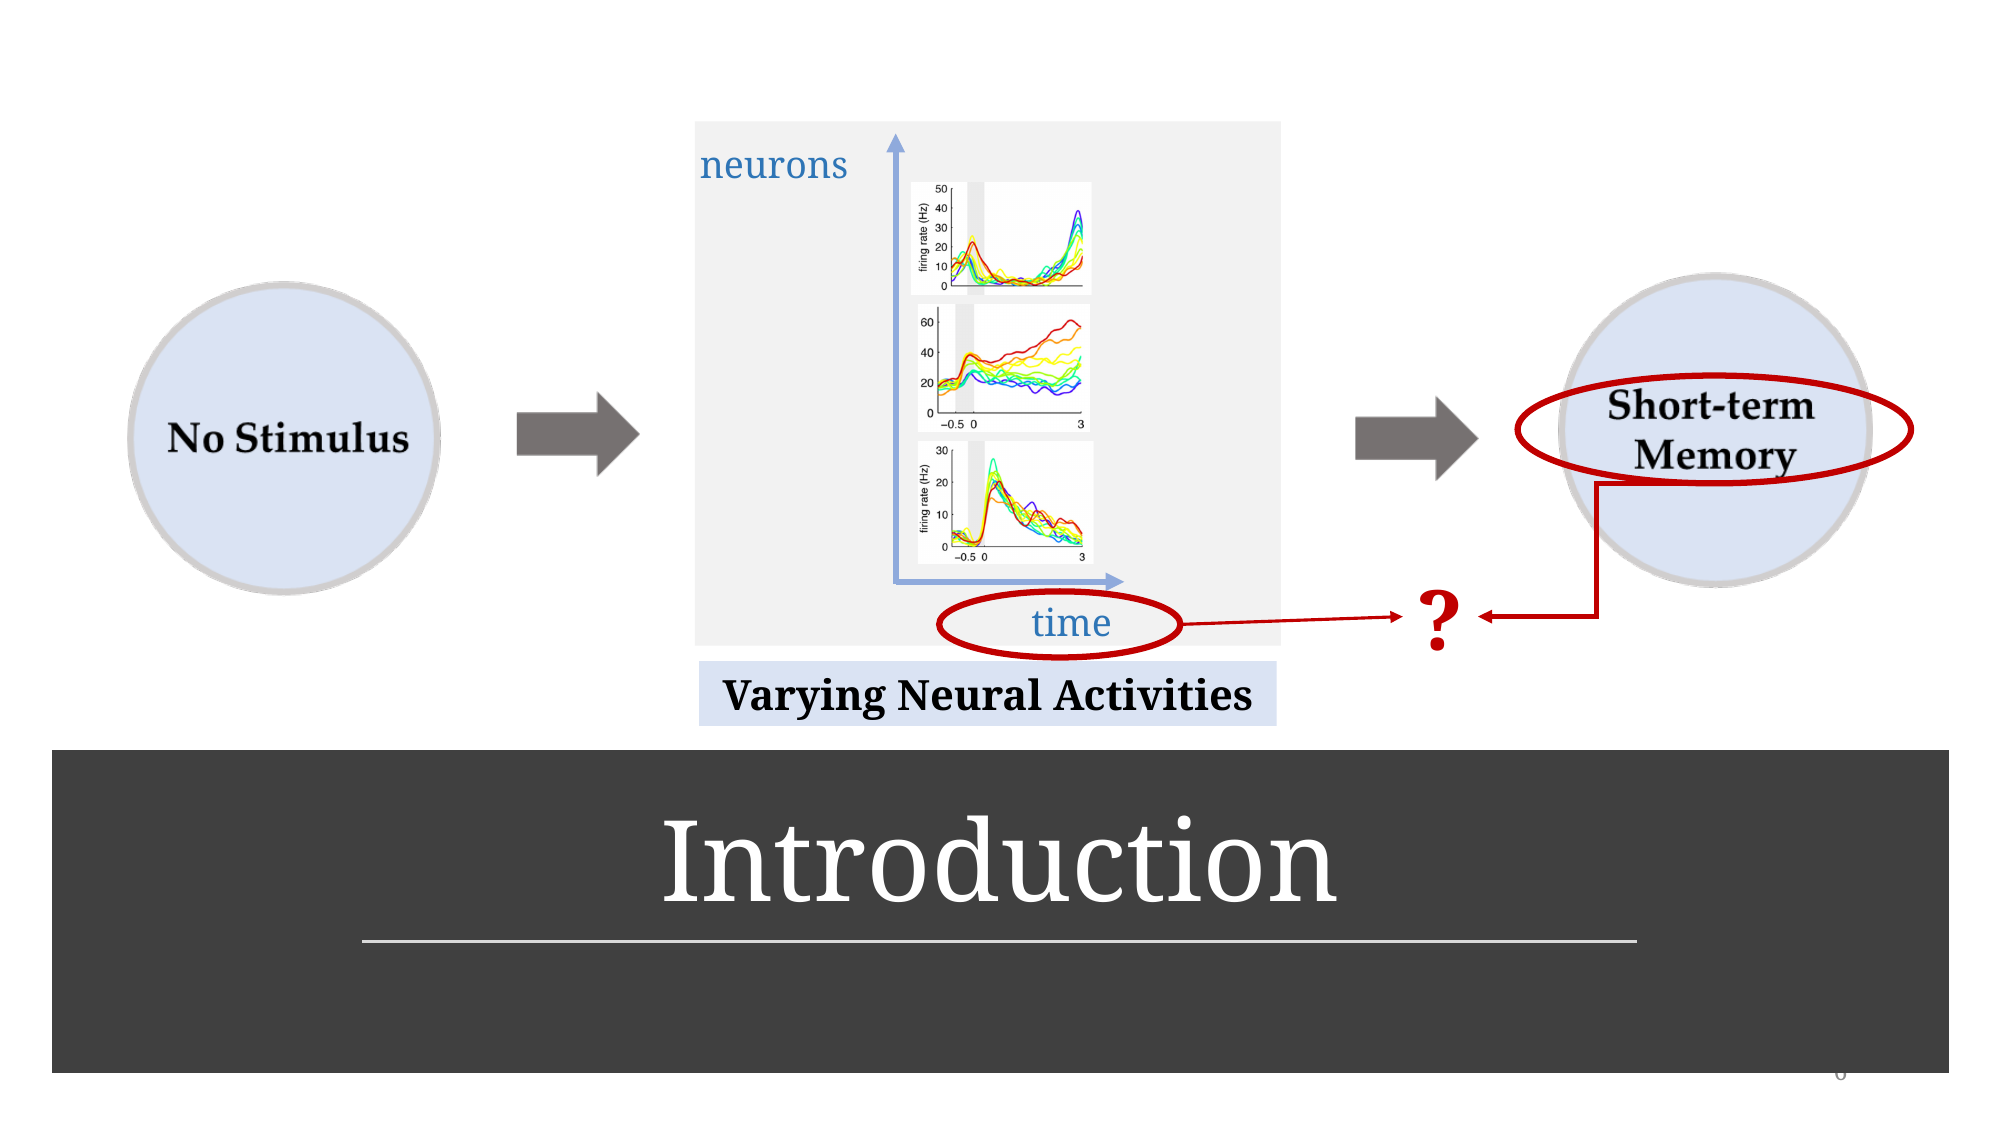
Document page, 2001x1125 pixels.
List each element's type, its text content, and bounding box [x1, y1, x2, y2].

slide_number 6 [1412, 1042, 1863, 1103]
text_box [127, 121, 1911, 727]
text_box [61, 759, 1939, 1064]
title Introduction [86, 780, 1914, 933]
